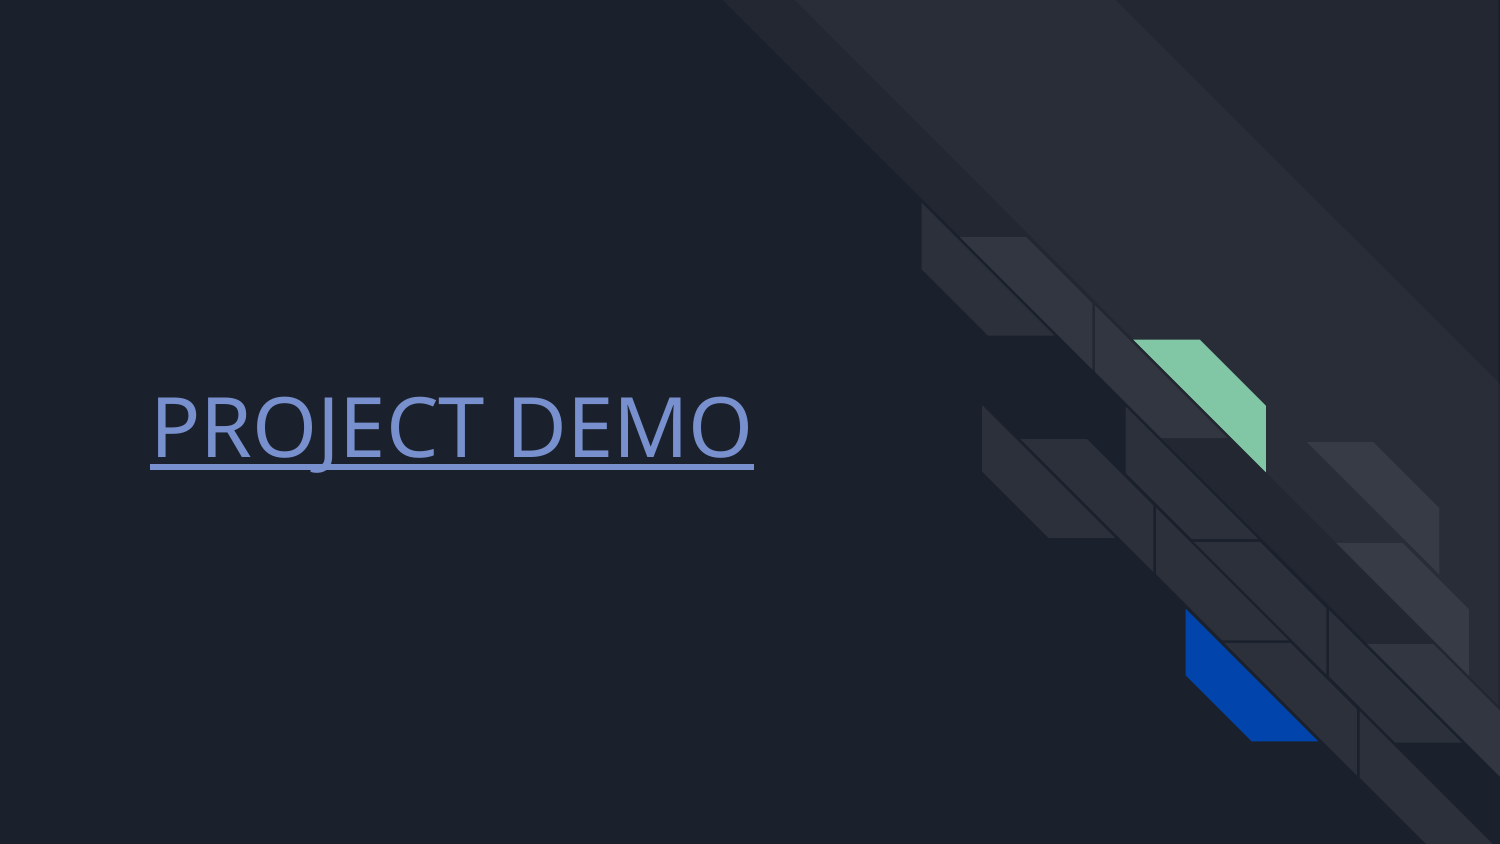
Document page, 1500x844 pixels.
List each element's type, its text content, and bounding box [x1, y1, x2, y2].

title PROJECT DEMO [135, 142, 888, 720]
